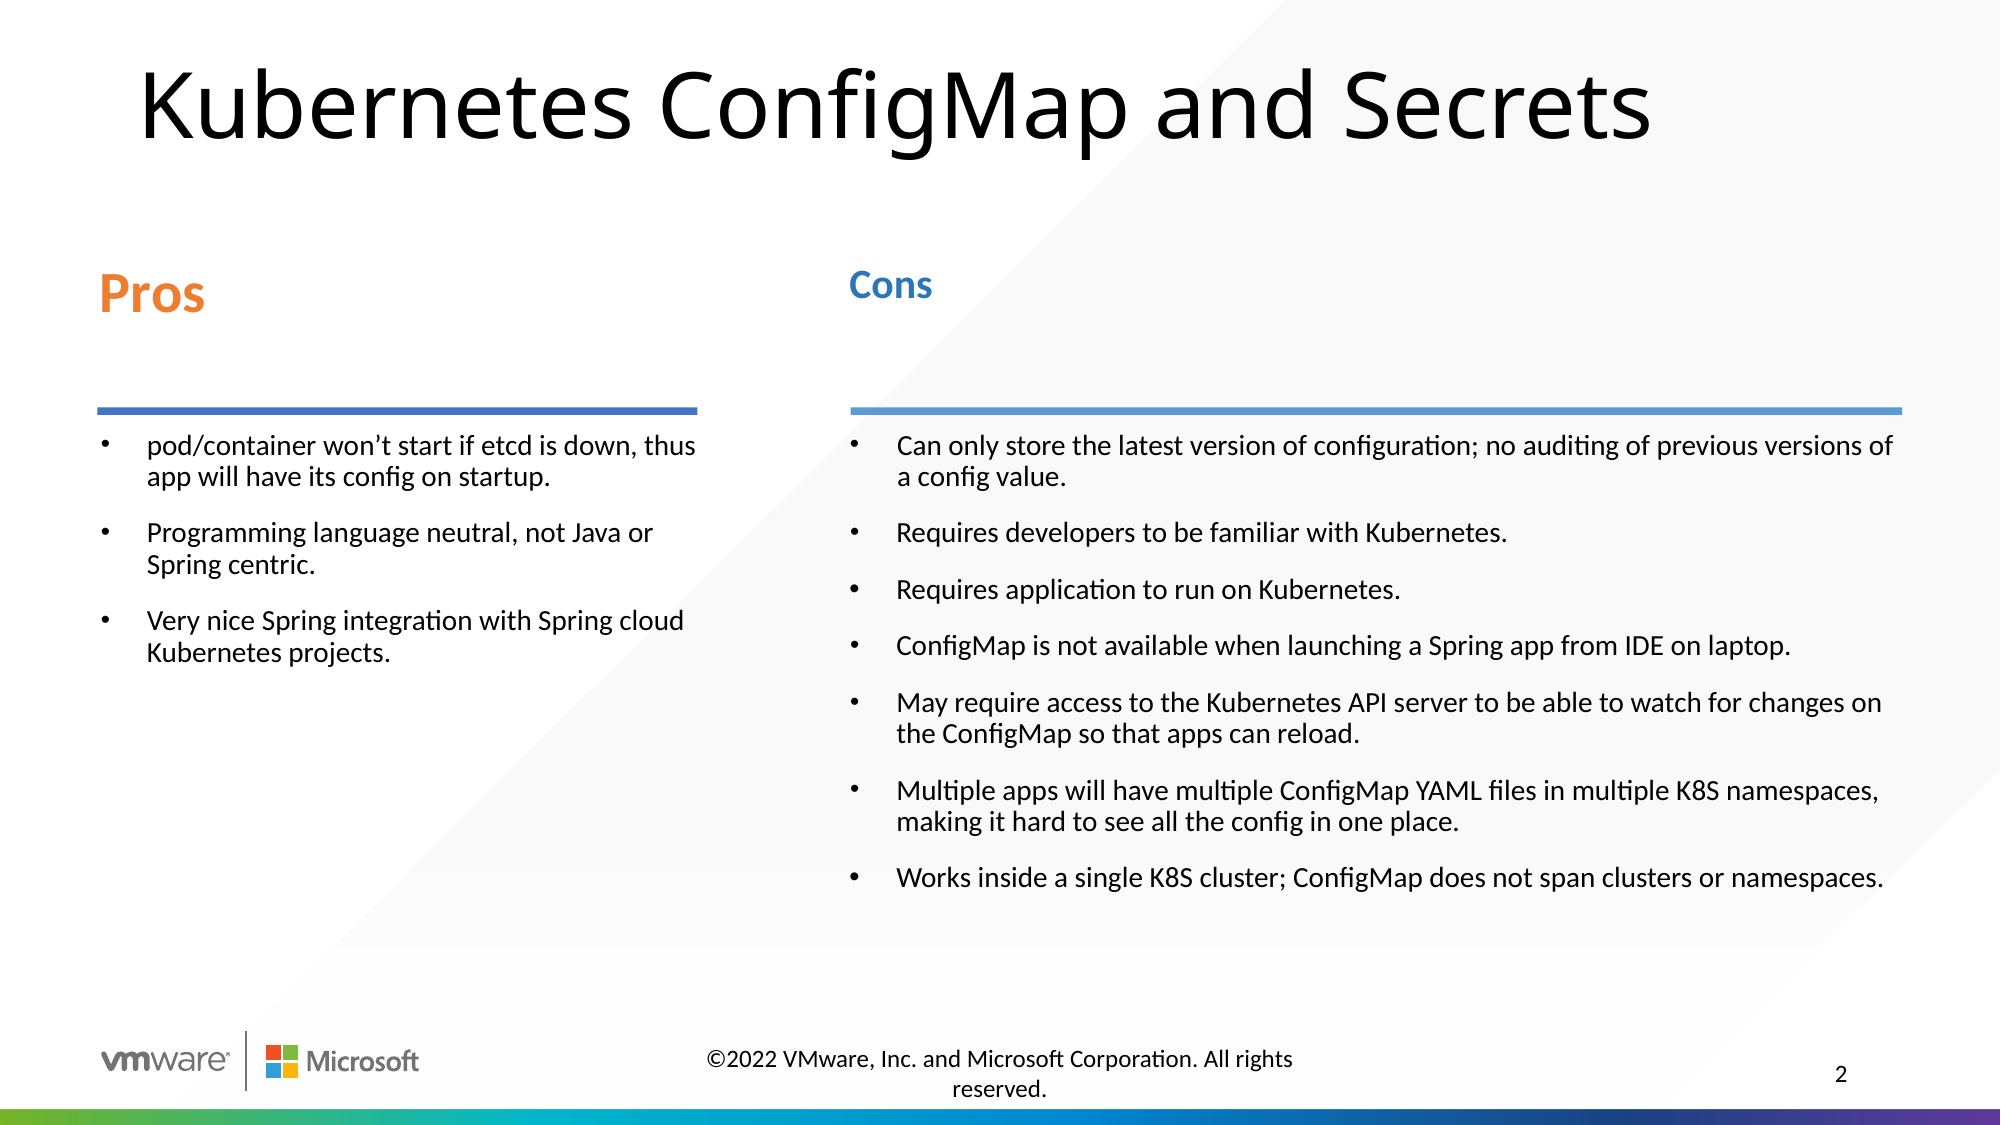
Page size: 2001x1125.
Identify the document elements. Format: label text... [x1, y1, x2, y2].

footer ©2022 VMware, Inc. and Microsoft Corporation. All rights reserved. [662, 1042, 1338, 1103]
picture [0, 1109, 718, 1125]
slide_number 2 [1412, 1042, 1863, 1103]
list Can only store the latest version of configuration; no auditing of previous versions of a config value. Requires developers to be familiar with Kubernetes. Requires application to run on Kubernetes. ConfigMap is not available when launching a Spring app from IDE on laptop. May require access to the Kubernetes API server to be able to watch for changes on the ConfigMap so that apps can reload. Multiple apps will have multiple ConfigMap YAML files in multiple K8S namespaces, making it hard to see all the config in one place. Works inside a single K8S cluster; ConfigMap does not span clusters or namespaces. [849, 429, 1900, 1017]
title Kubernetes ConfigMap and Secrets [137, 59, 1863, 278]
list Cons [849, 262, 1900, 413]
list Pros [99, 262, 849, 413]
list pod/container won’t start if etcd is down, thus app will have its config on startup. Programming language neutral, not Java or Spring centric. Very nice Spring integration with Spring cloud Kubernetes projects. [99, 429, 699, 1012]
picture [1073, 1109, 2000, 1125]
